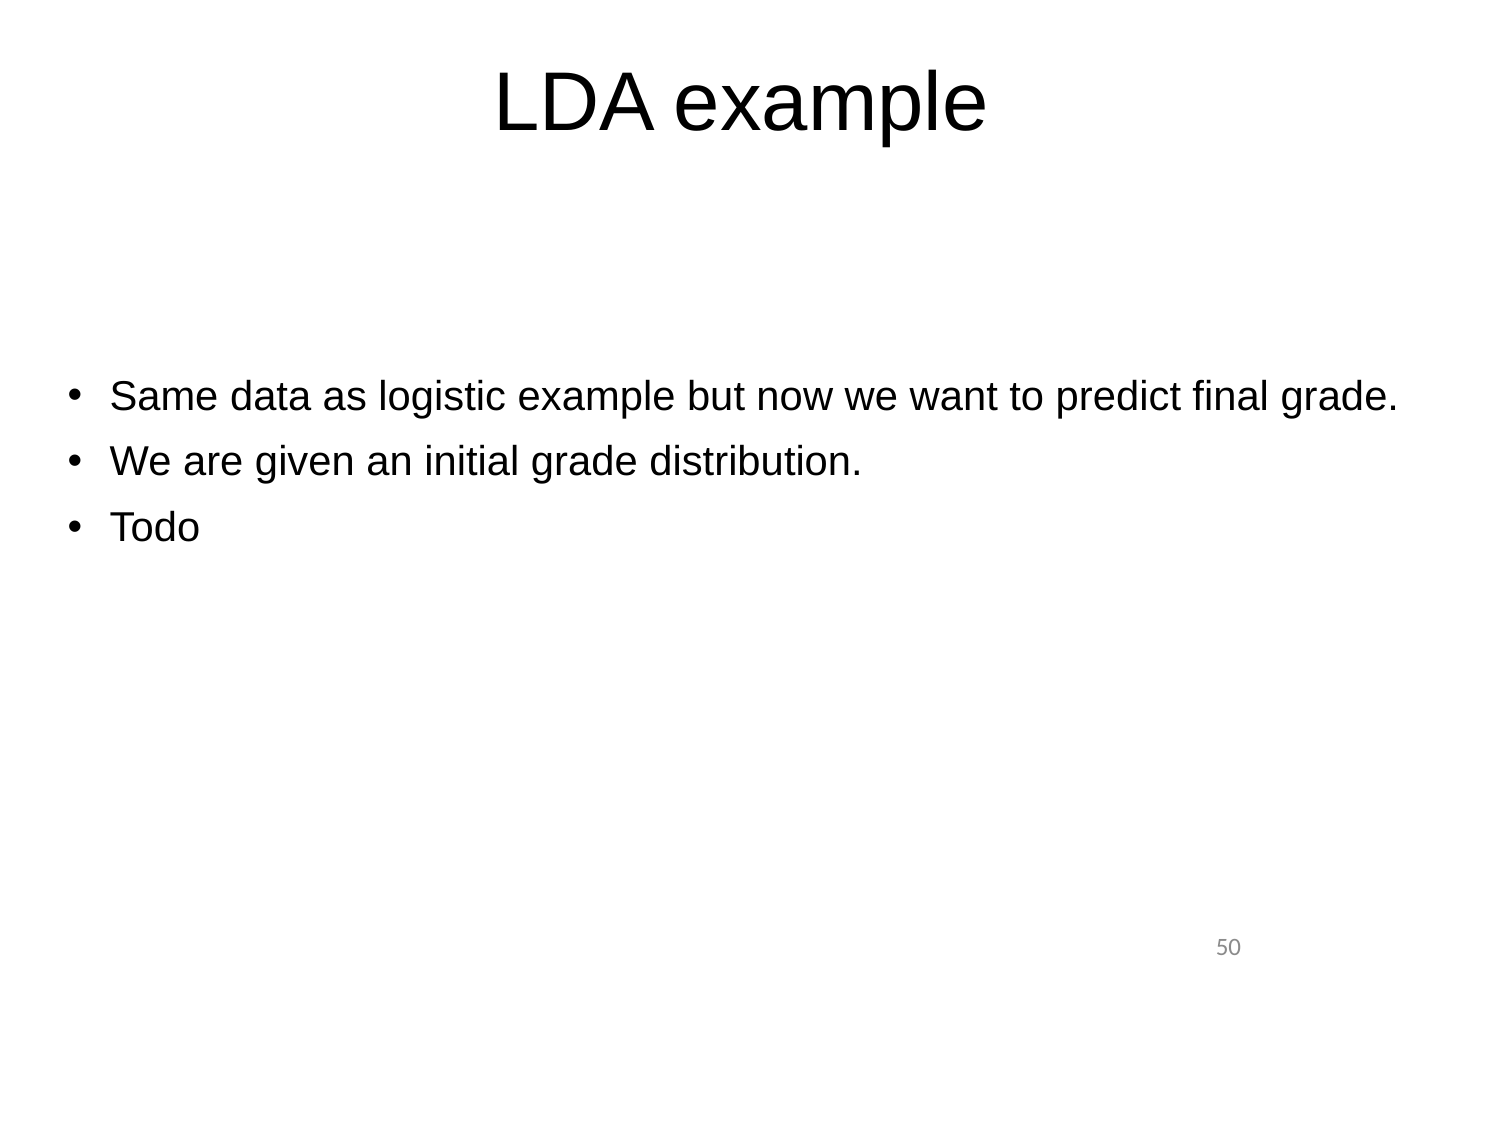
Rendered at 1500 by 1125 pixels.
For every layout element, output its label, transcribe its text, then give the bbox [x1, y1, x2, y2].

list Same data as logistic example but now we want to predict final grade. We are given an initial grade distribution. Todo [52, 366, 1449, 890]
title LDA example [52, 50, 1430, 158]
slide_number 50 [993, 922, 1257, 968]
